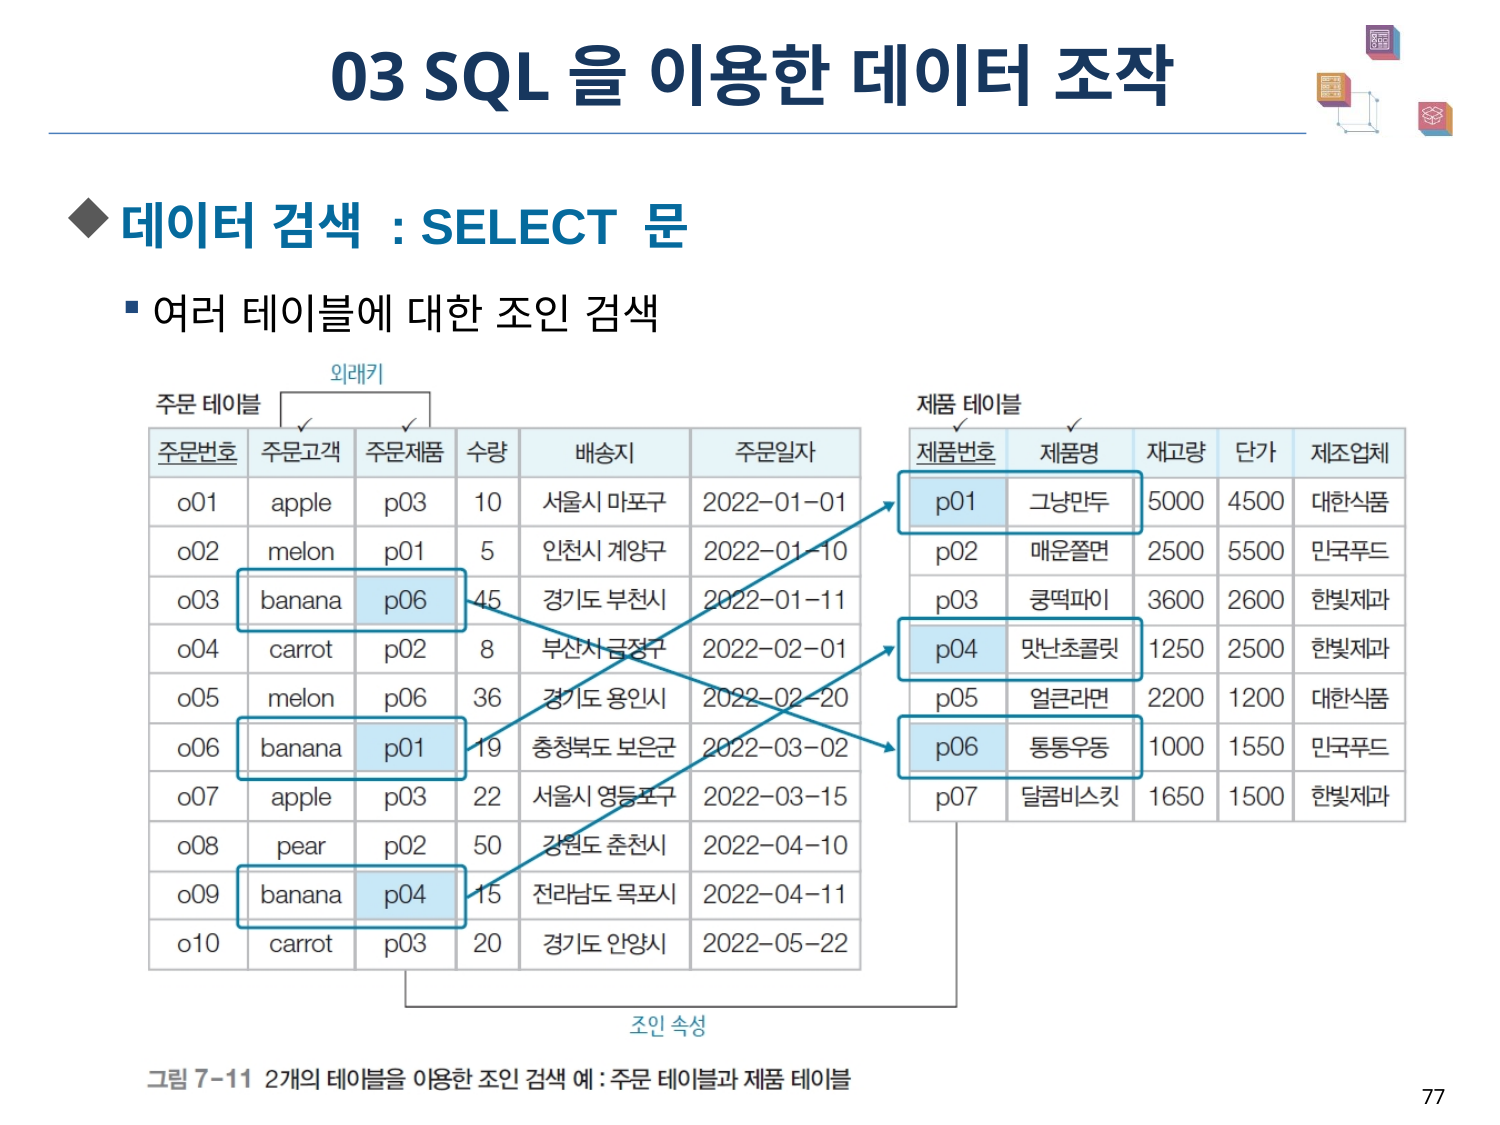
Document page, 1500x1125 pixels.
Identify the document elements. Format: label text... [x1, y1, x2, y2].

list 데이터 검색 : SELECT 문 여러 테이블에 대한 조인 검색 [48, 187, 1500, 1097]
title 03 SQL을 이용한 데이터 조작 [48, 25, 1459, 123]
picture [1316, 123, 1453, 138]
picture [136, 348, 1415, 1101]
